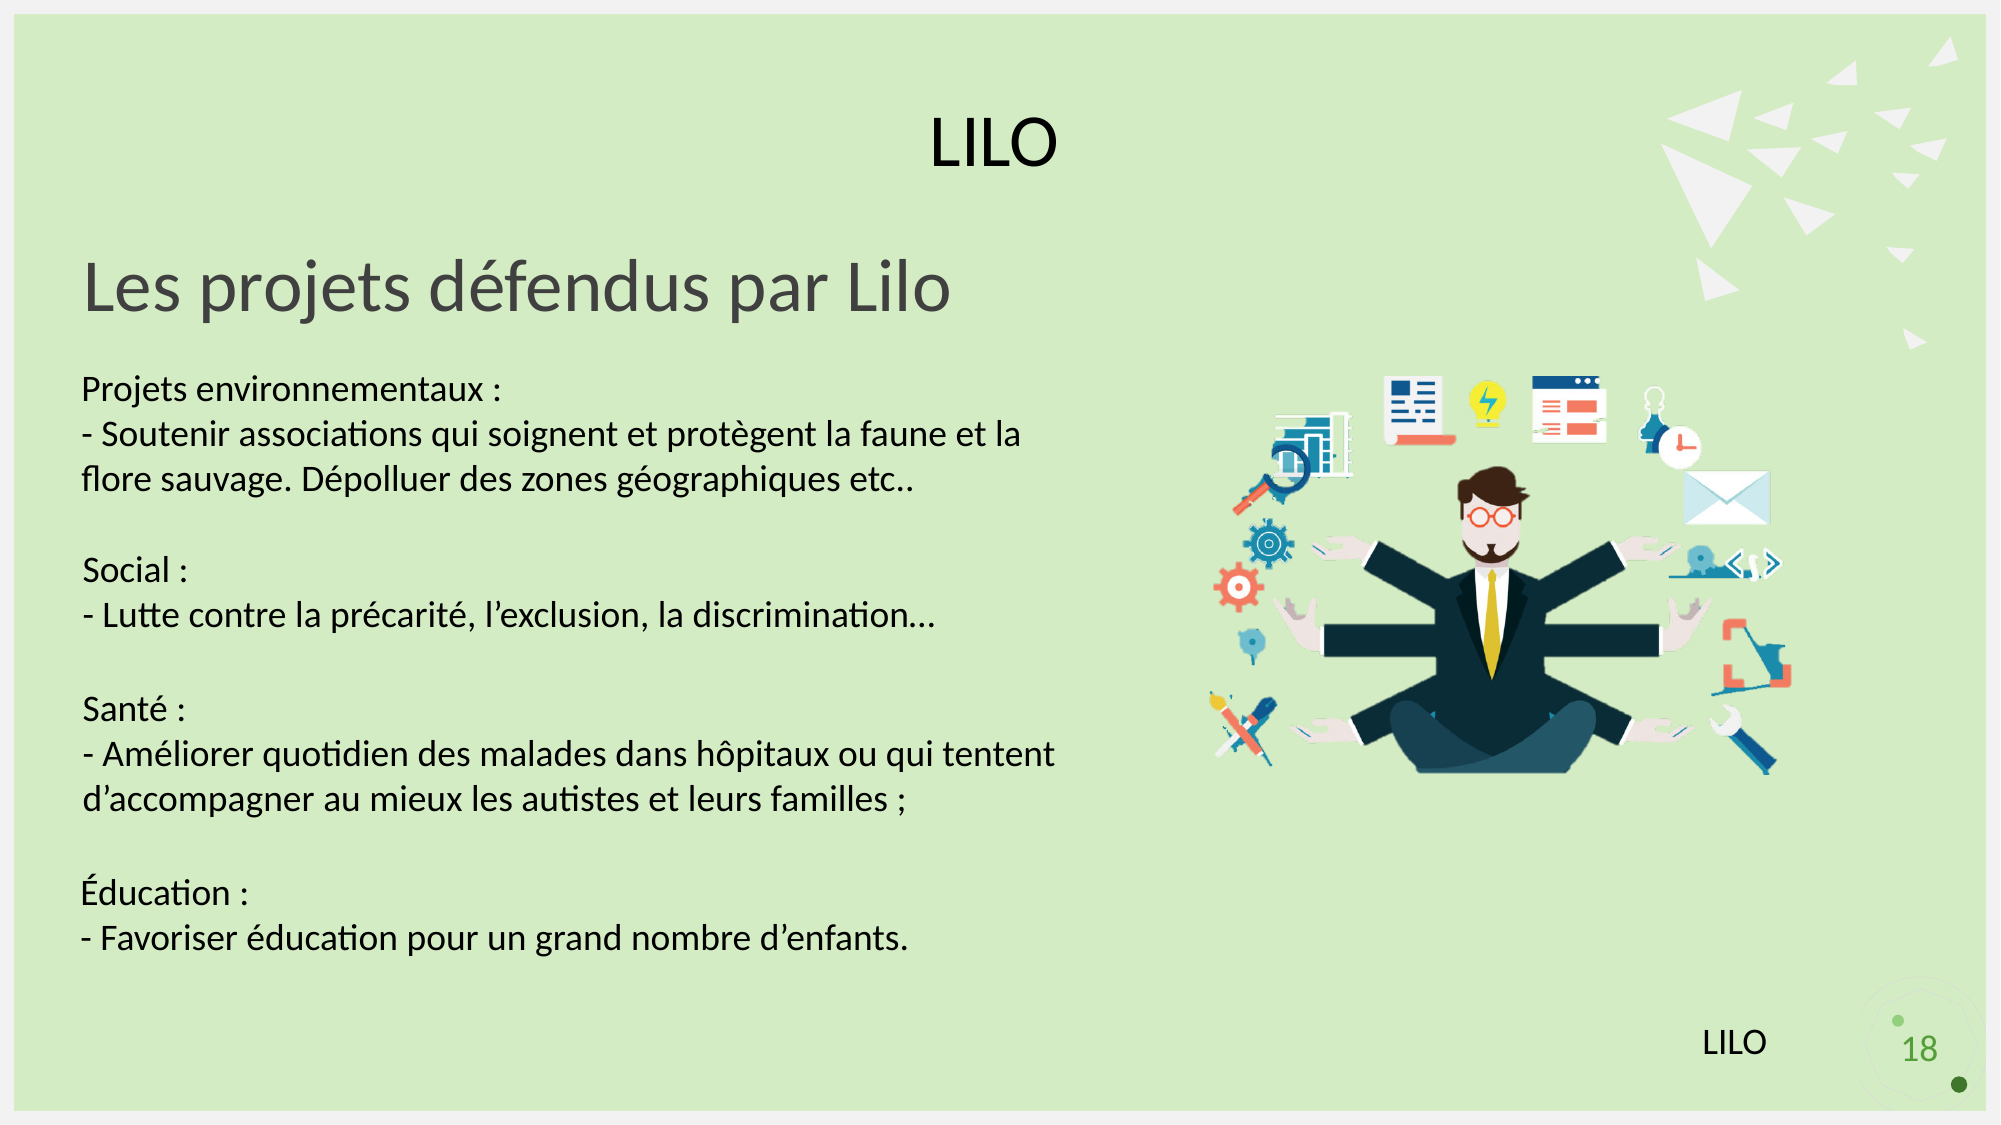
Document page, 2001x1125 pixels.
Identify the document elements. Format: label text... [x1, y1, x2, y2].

text_box Projets environnementaux : - Soutenir associations qui soignent et protègent la faune et la flore sauvage. Dépolluer des zones géographiques etc.. [66, 356, 1067, 507]
text_box Social : - Lutte contre la précarité, l’exclusion, la discrimination… [67, 537, 1086, 643]
text_box LILO [914, 127, 1086, 191]
text_box Éducation : - Favoriser éducation pour un grand nombre d’enfants. [65, 860, 1134, 1011]
text_box Santé : - Améliorer quotidien des malades dans hôpitaux ou qui tentent d’accompagner au mieux les autistes et leurs familles ; [67, 676, 1086, 827]
text_box LILO [1618, 994, 1851, 1085]
picture [1133, 376, 1851, 775]
text_box Les projets défendus par Lilo [83, 270, 1134, 328]
